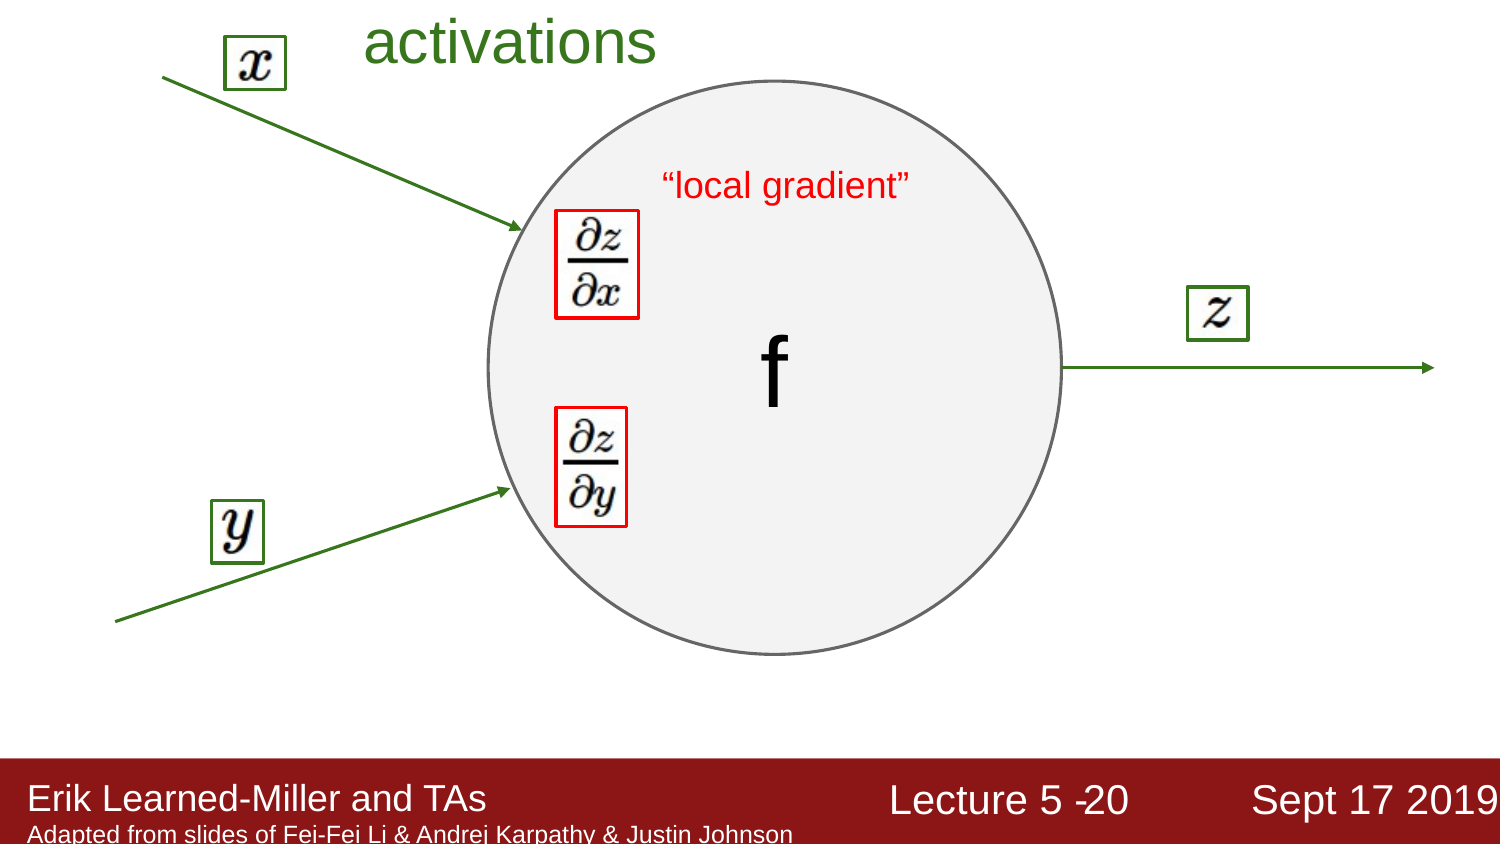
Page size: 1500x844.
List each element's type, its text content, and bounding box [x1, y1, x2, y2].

text_box activations [348, 0, 1015, 51]
picture [226, 38, 285, 89]
text_box f [488, 81, 1062, 655]
slide_number ‹#› [1054, 765, 1145, 831]
picture [212, 501, 262, 562]
picture [1188, 288, 1247, 339]
picture [557, 408, 625, 525]
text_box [114, 487, 511, 622]
picture [557, 211, 638, 317]
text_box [162, 76, 523, 231]
text_box “local gradient” [647, 146, 994, 241]
